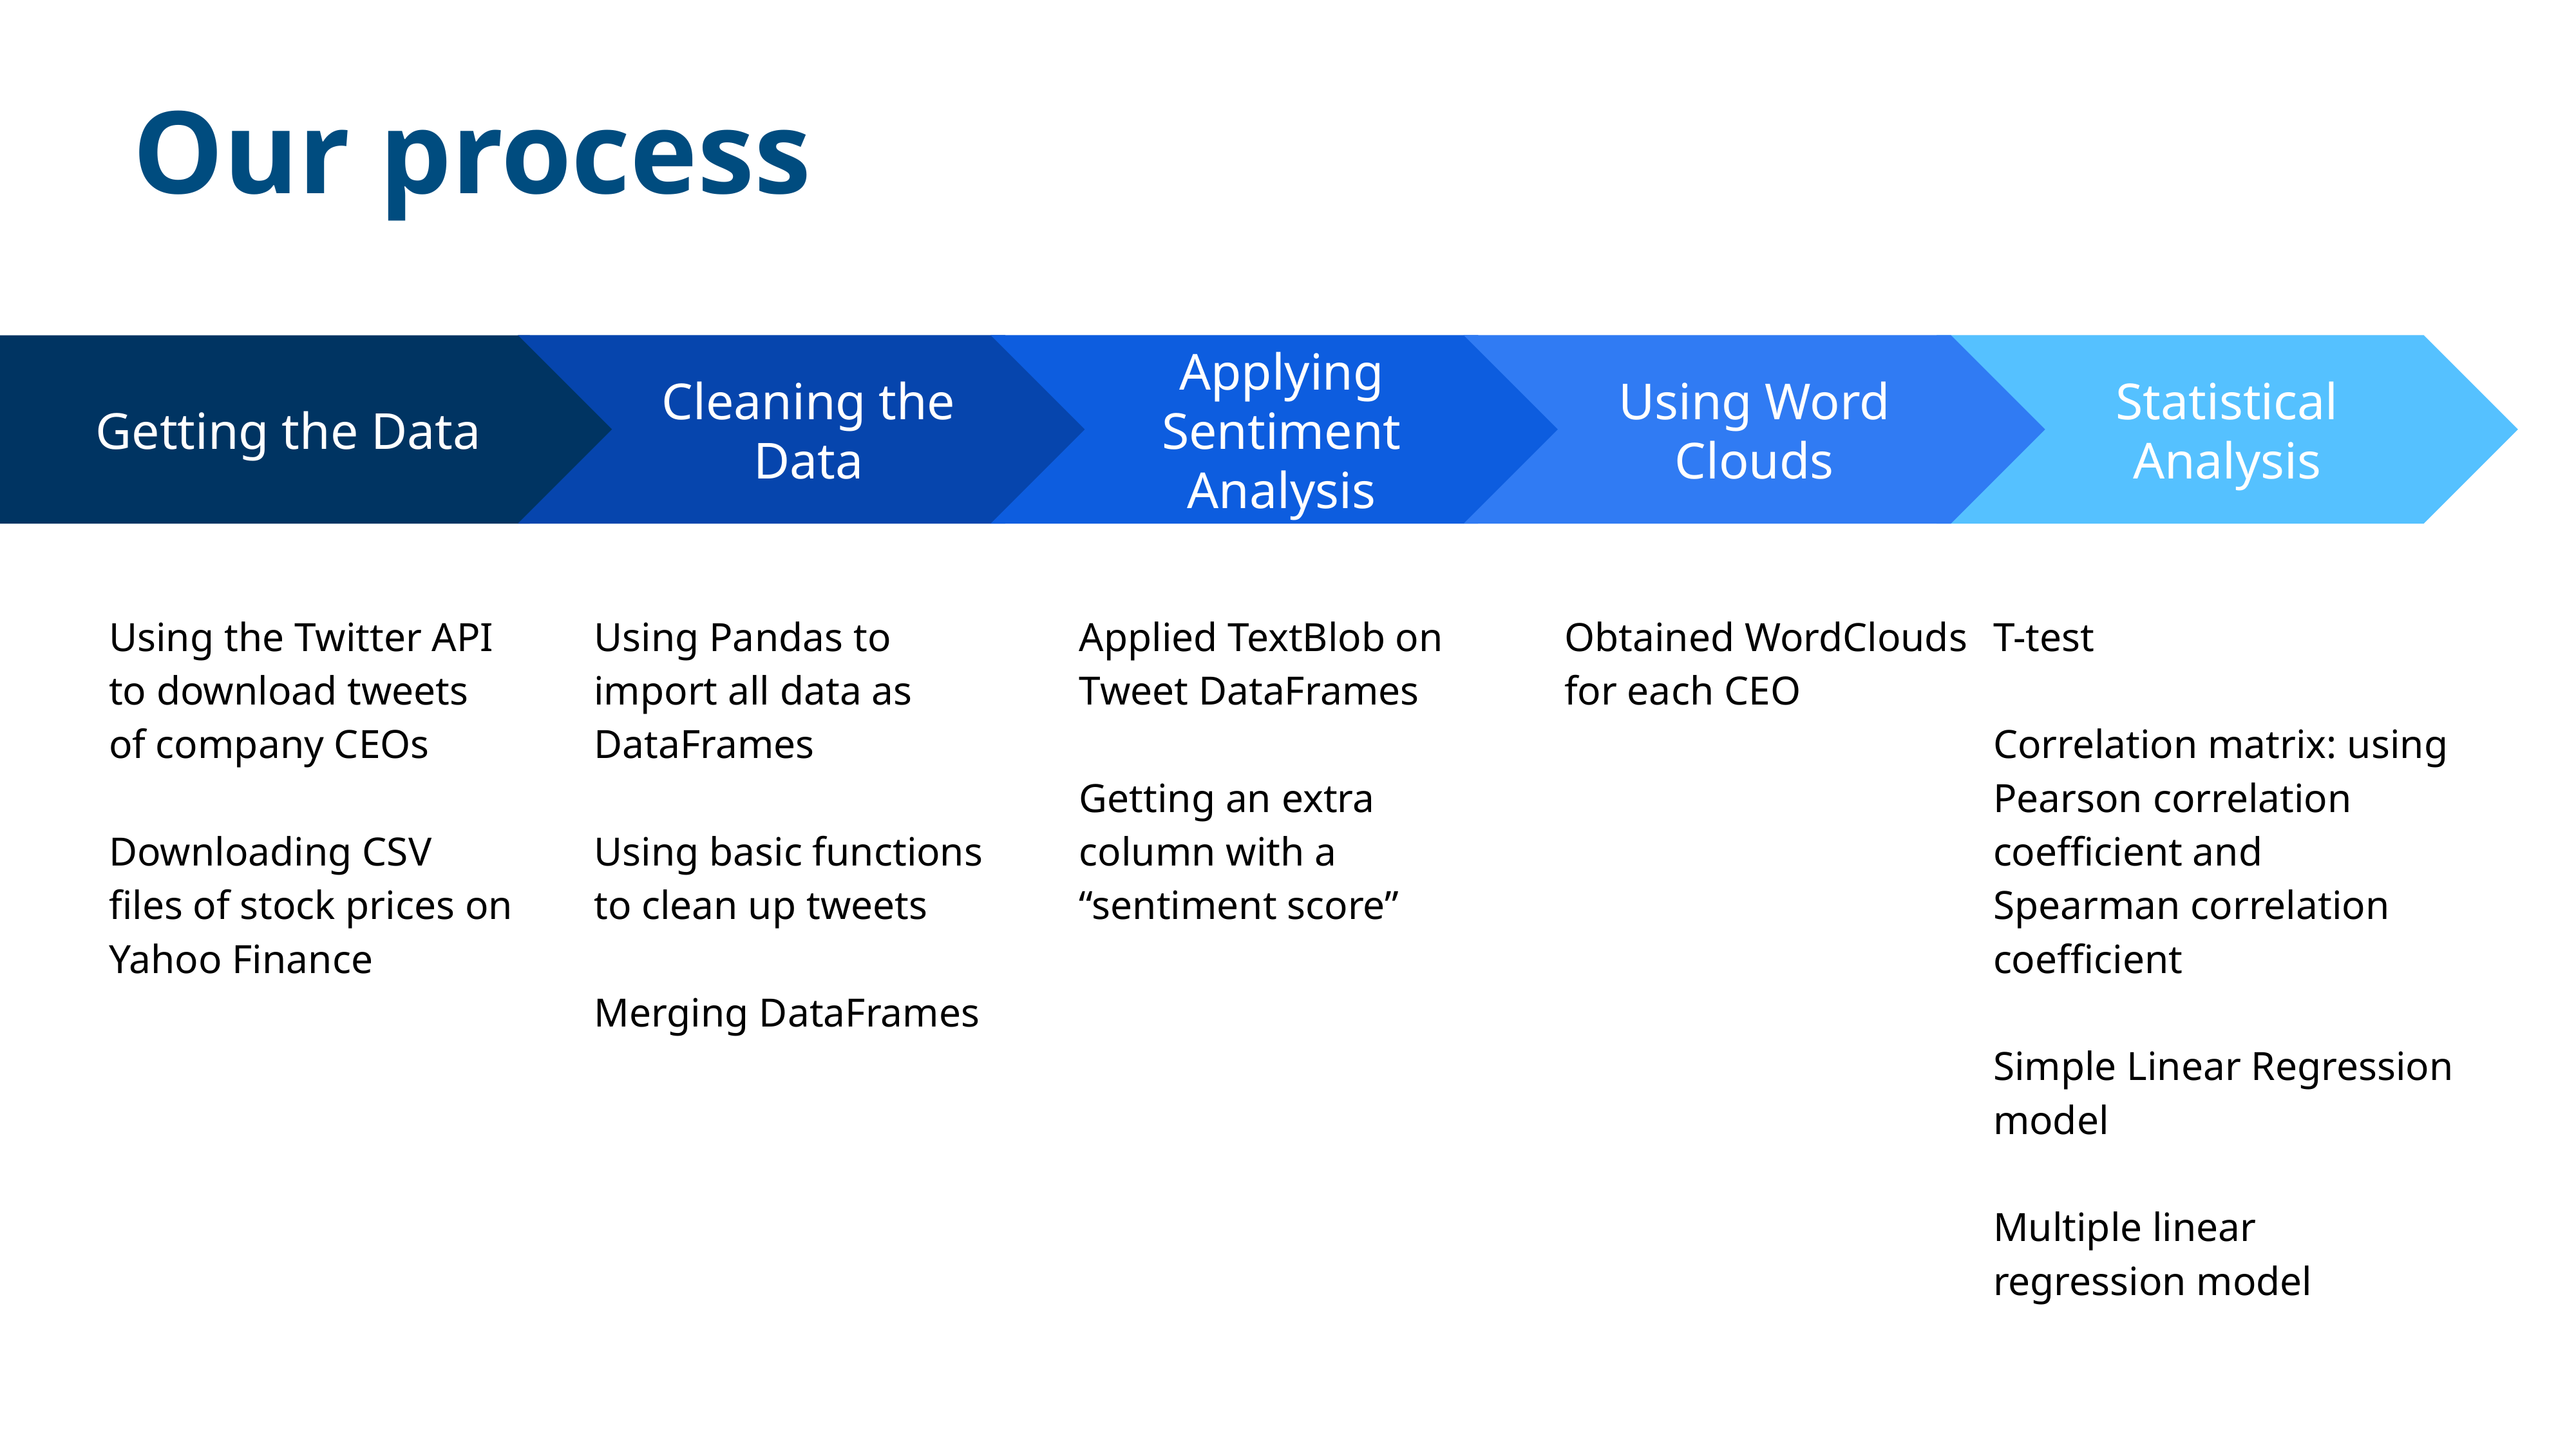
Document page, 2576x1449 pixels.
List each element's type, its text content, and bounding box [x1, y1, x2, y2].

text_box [2047, 335, 2519, 1242]
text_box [990, 335, 1462, 1242]
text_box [1463, 335, 2045, 1242]
title Our process [127, 100, 2449, 252]
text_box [517, 335, 989, 1242]
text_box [0, 335, 516, 1242]
